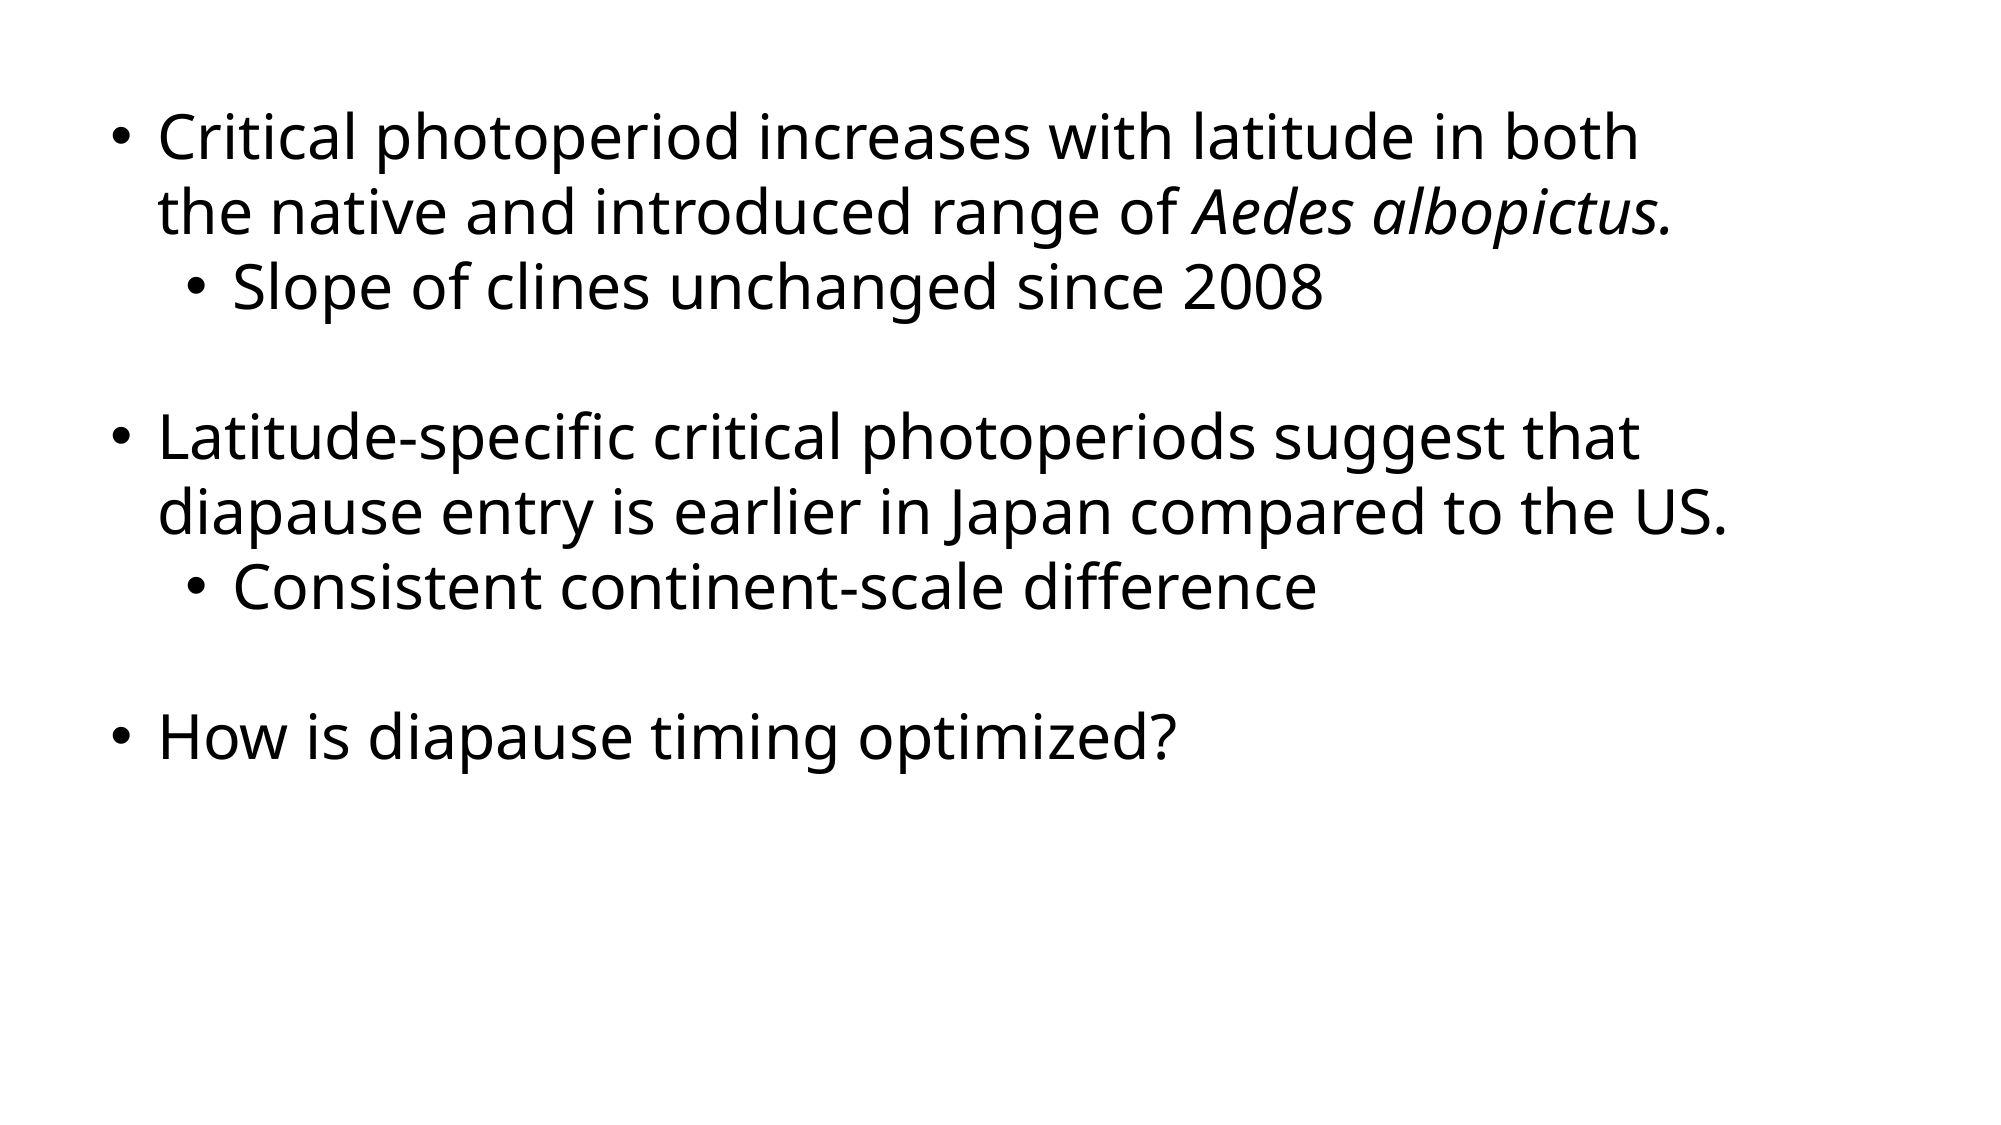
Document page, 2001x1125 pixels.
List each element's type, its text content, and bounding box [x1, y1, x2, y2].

text_box Critical photoperiod increases with latitude in both the native and introduced range of Aedes albopictus. Slope of clines unchanged since 2008 Latitude-specific critical photoperiods suggest that diapause entry is earlier in Japan compared to the US. Consistent continent-scale difference How is diapause timing optimized? [95, 90, 1747, 855]
